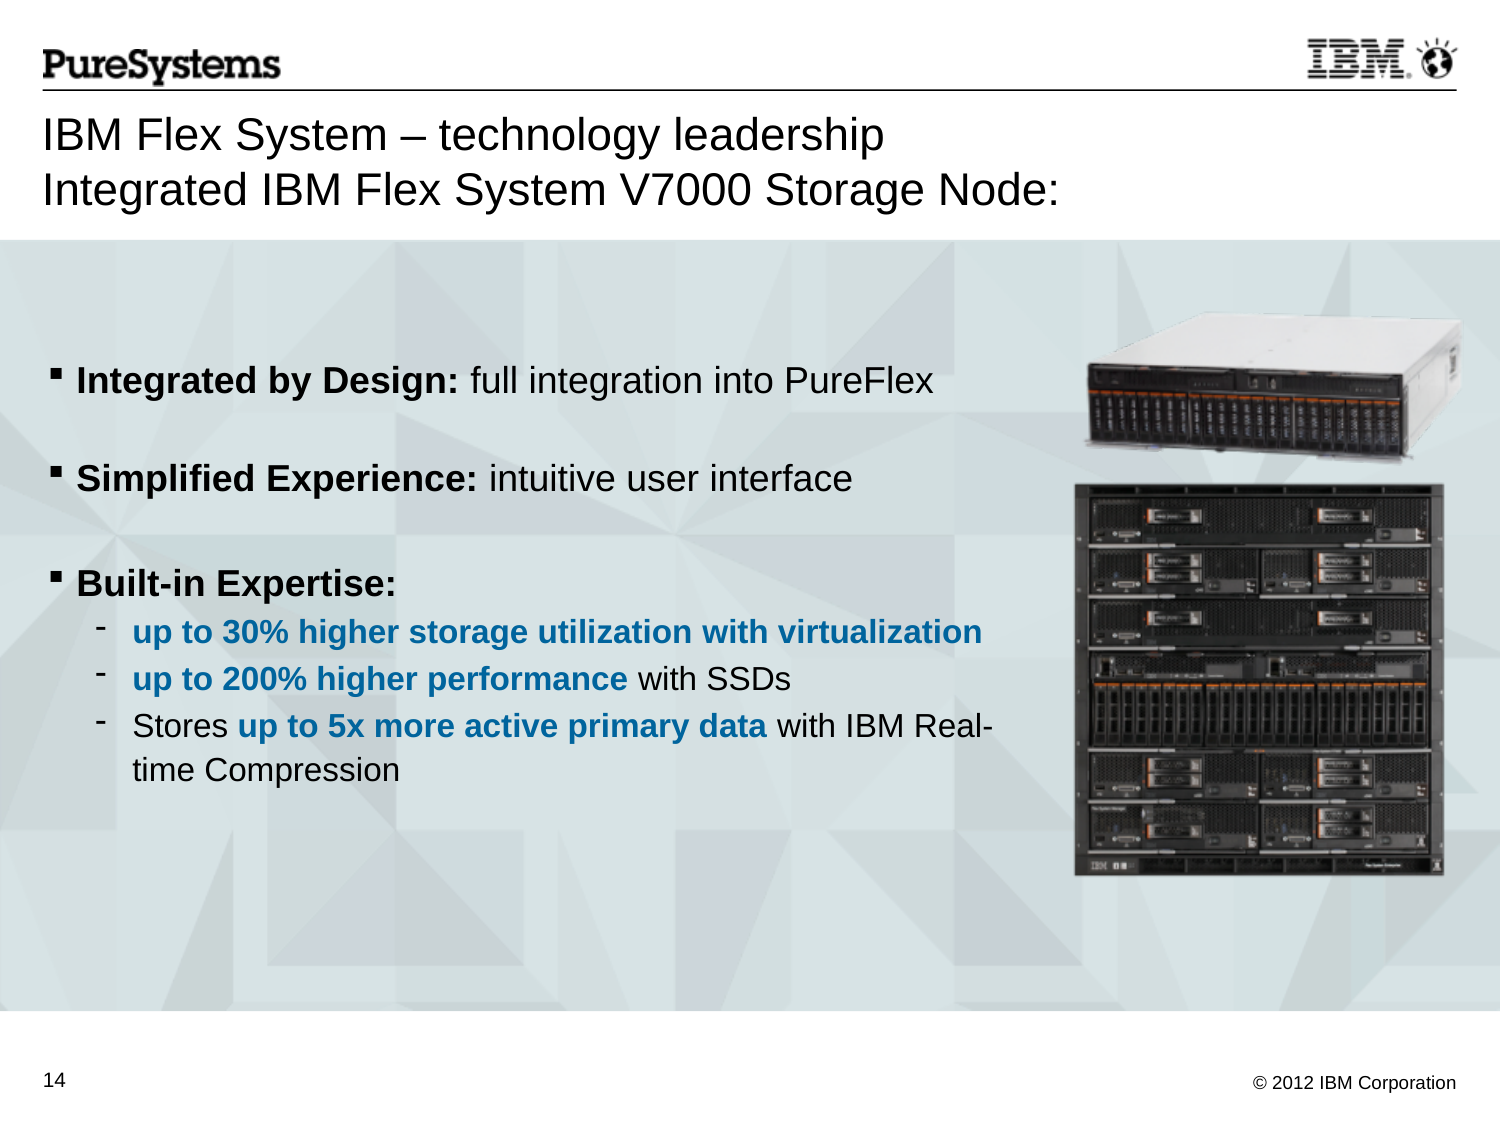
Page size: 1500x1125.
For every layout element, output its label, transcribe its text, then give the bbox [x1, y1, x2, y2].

picture [1062, 281, 1481, 882]
title IBM Flex System – technology leadership Integrated IBM Flex System V7000 Storage Node: [41, 97, 1500, 223]
picture [43, 49, 284, 87]
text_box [0, 239, 1500, 1012]
picture [1294, 24, 1469, 91]
